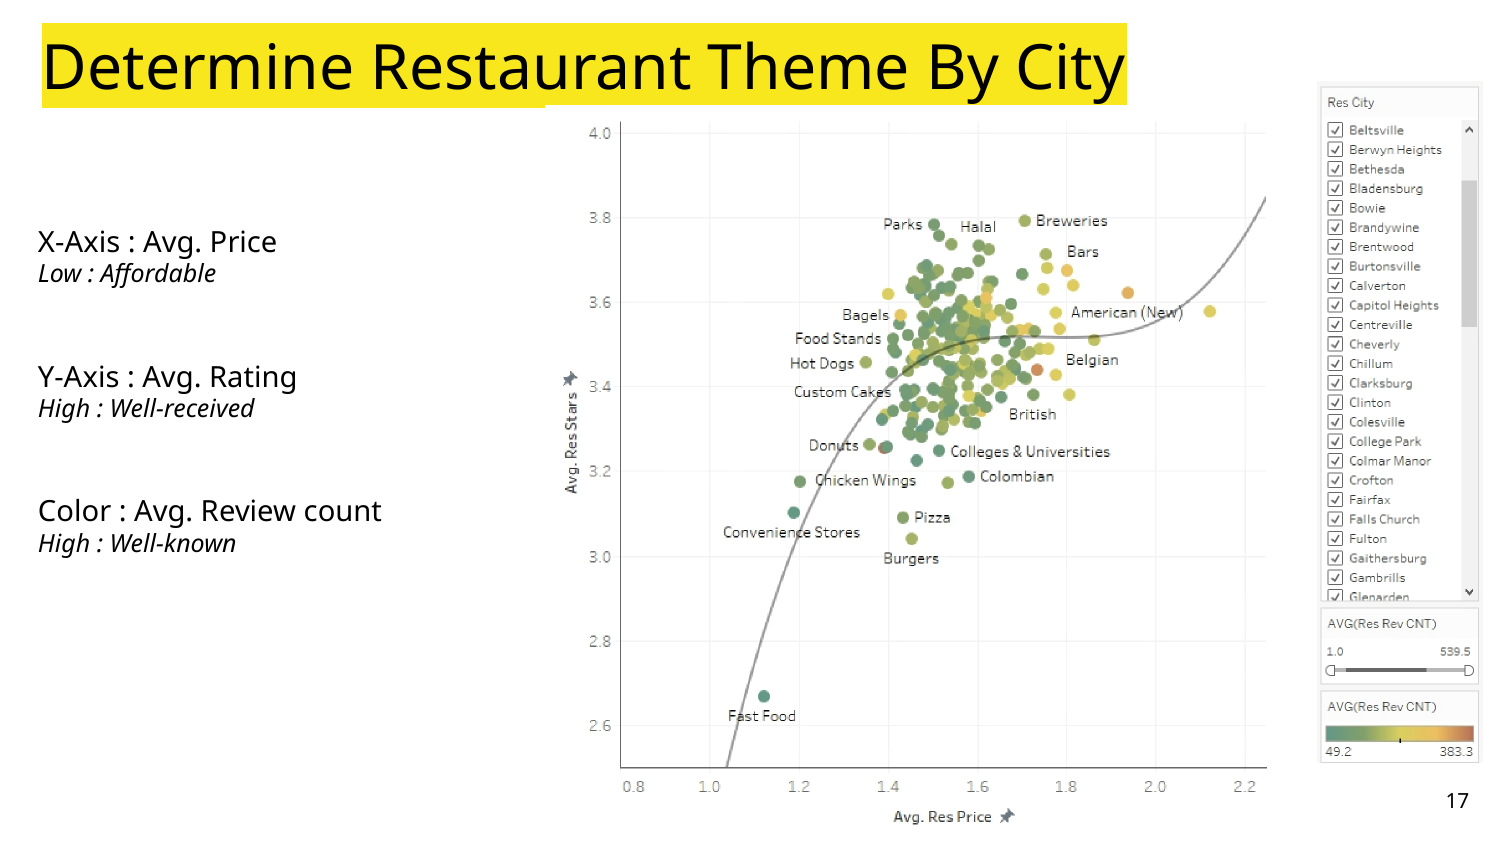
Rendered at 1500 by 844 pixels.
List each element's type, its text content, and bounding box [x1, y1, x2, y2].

text_box X-Axis : Avg. Price Low : Affordable Y-Axis : Avg. Rating High : Well-received Color : Avg. Review count High : Well-known [0, 173, 539, 808]
picture [545, 81, 1483, 834]
title Determine Restaurant Theme By City [26, 11, 1425, 106]
slide_number 17 [1394, 771, 1484, 834]
